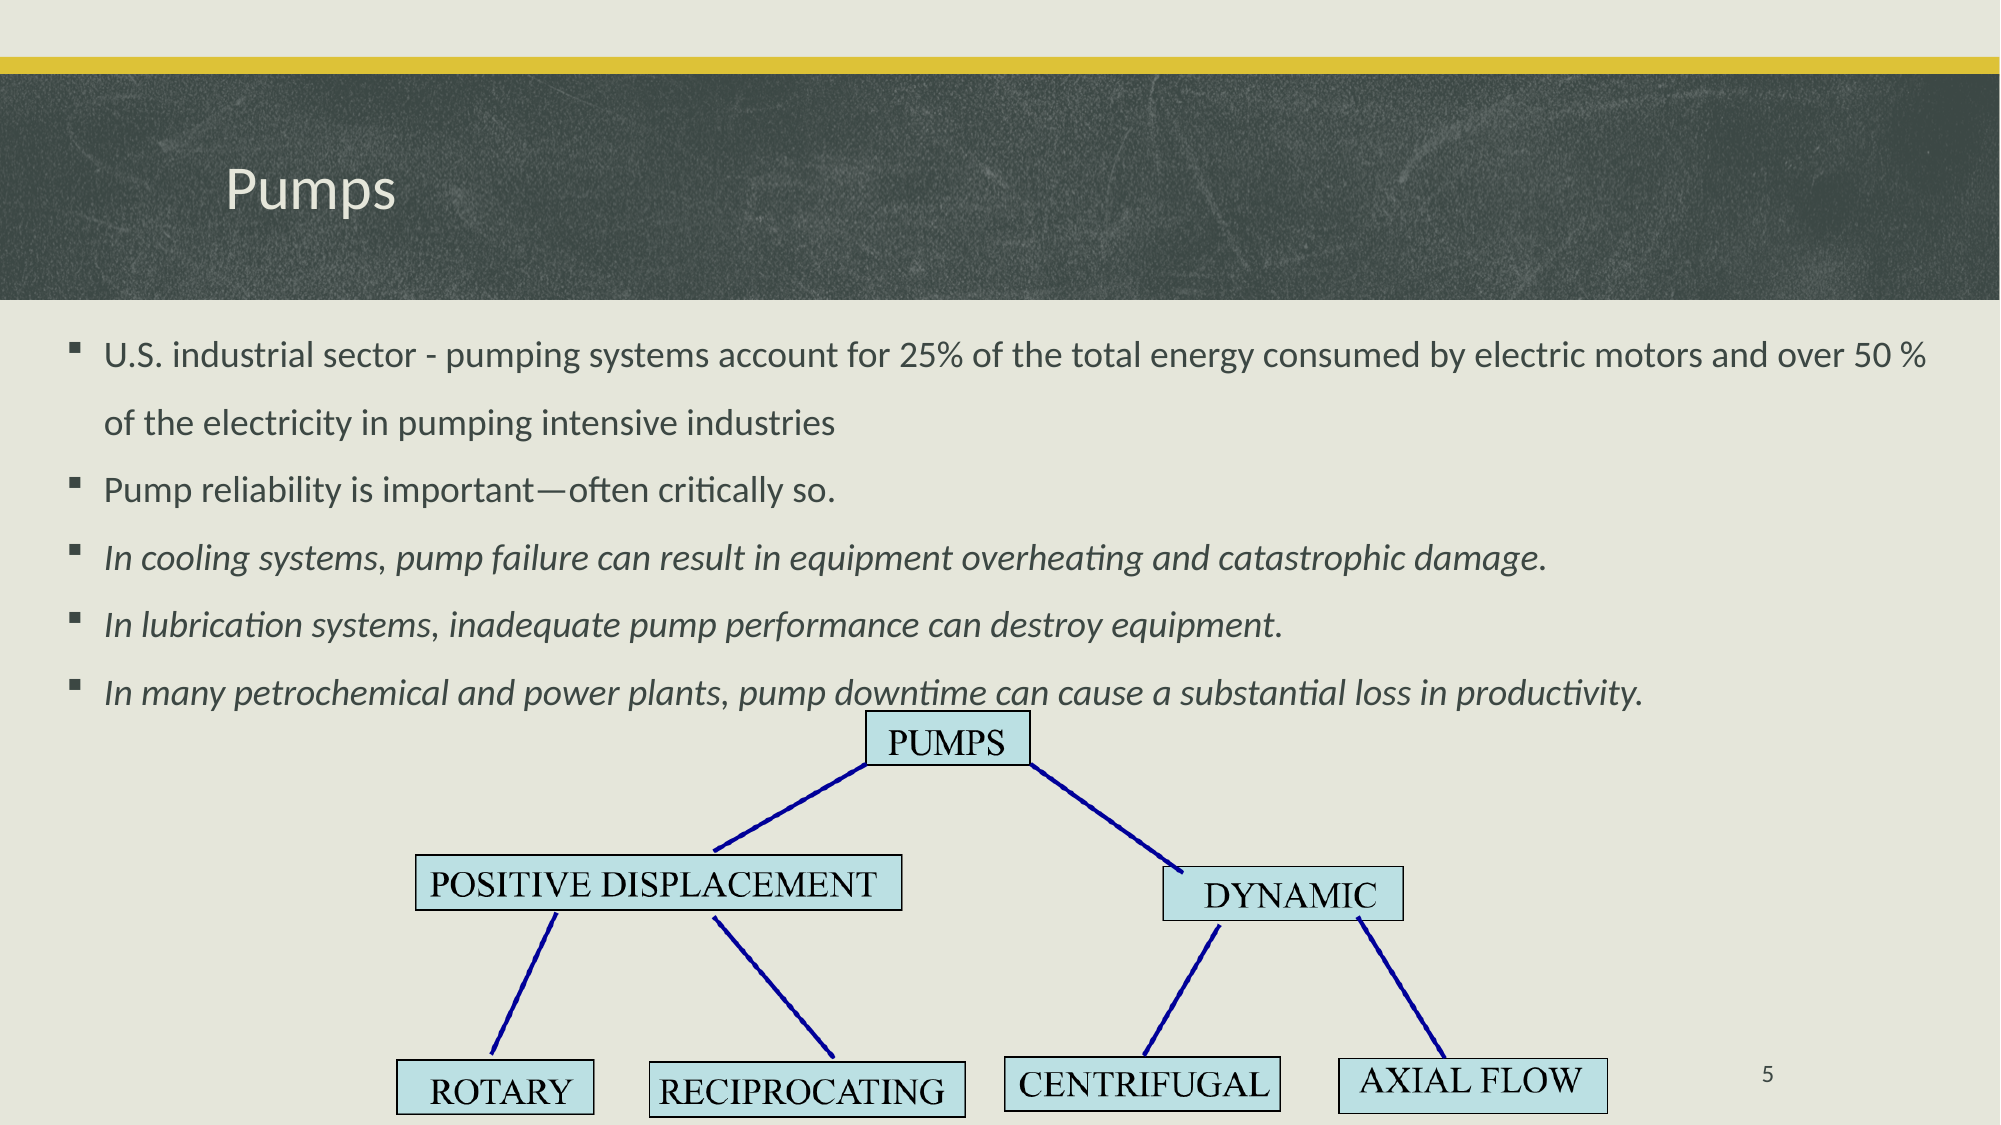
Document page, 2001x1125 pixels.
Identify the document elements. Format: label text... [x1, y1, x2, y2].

title Pumps [210, 76, 1790, 299]
picture [0, 74, 2000, 300]
list U.S. industrial sector - pumping systems account for 25% of the total energy consumed by electric motors and over 50 % of the electricity in pumping intensive industries Pump reliability is important—often critically so. In cooling systems, pump failure can result in equipment overheating and catastrophic damage. In lubrication systems, inadequate pump performance can destroy equipment. In many petrochemical and power plants, pump downtime can cause a substantial loss in productivity. [51, 299, 1975, 708]
slide_number 5 [1608, 1042, 1790, 1103]
picture [396, 708, 1608, 1125]
